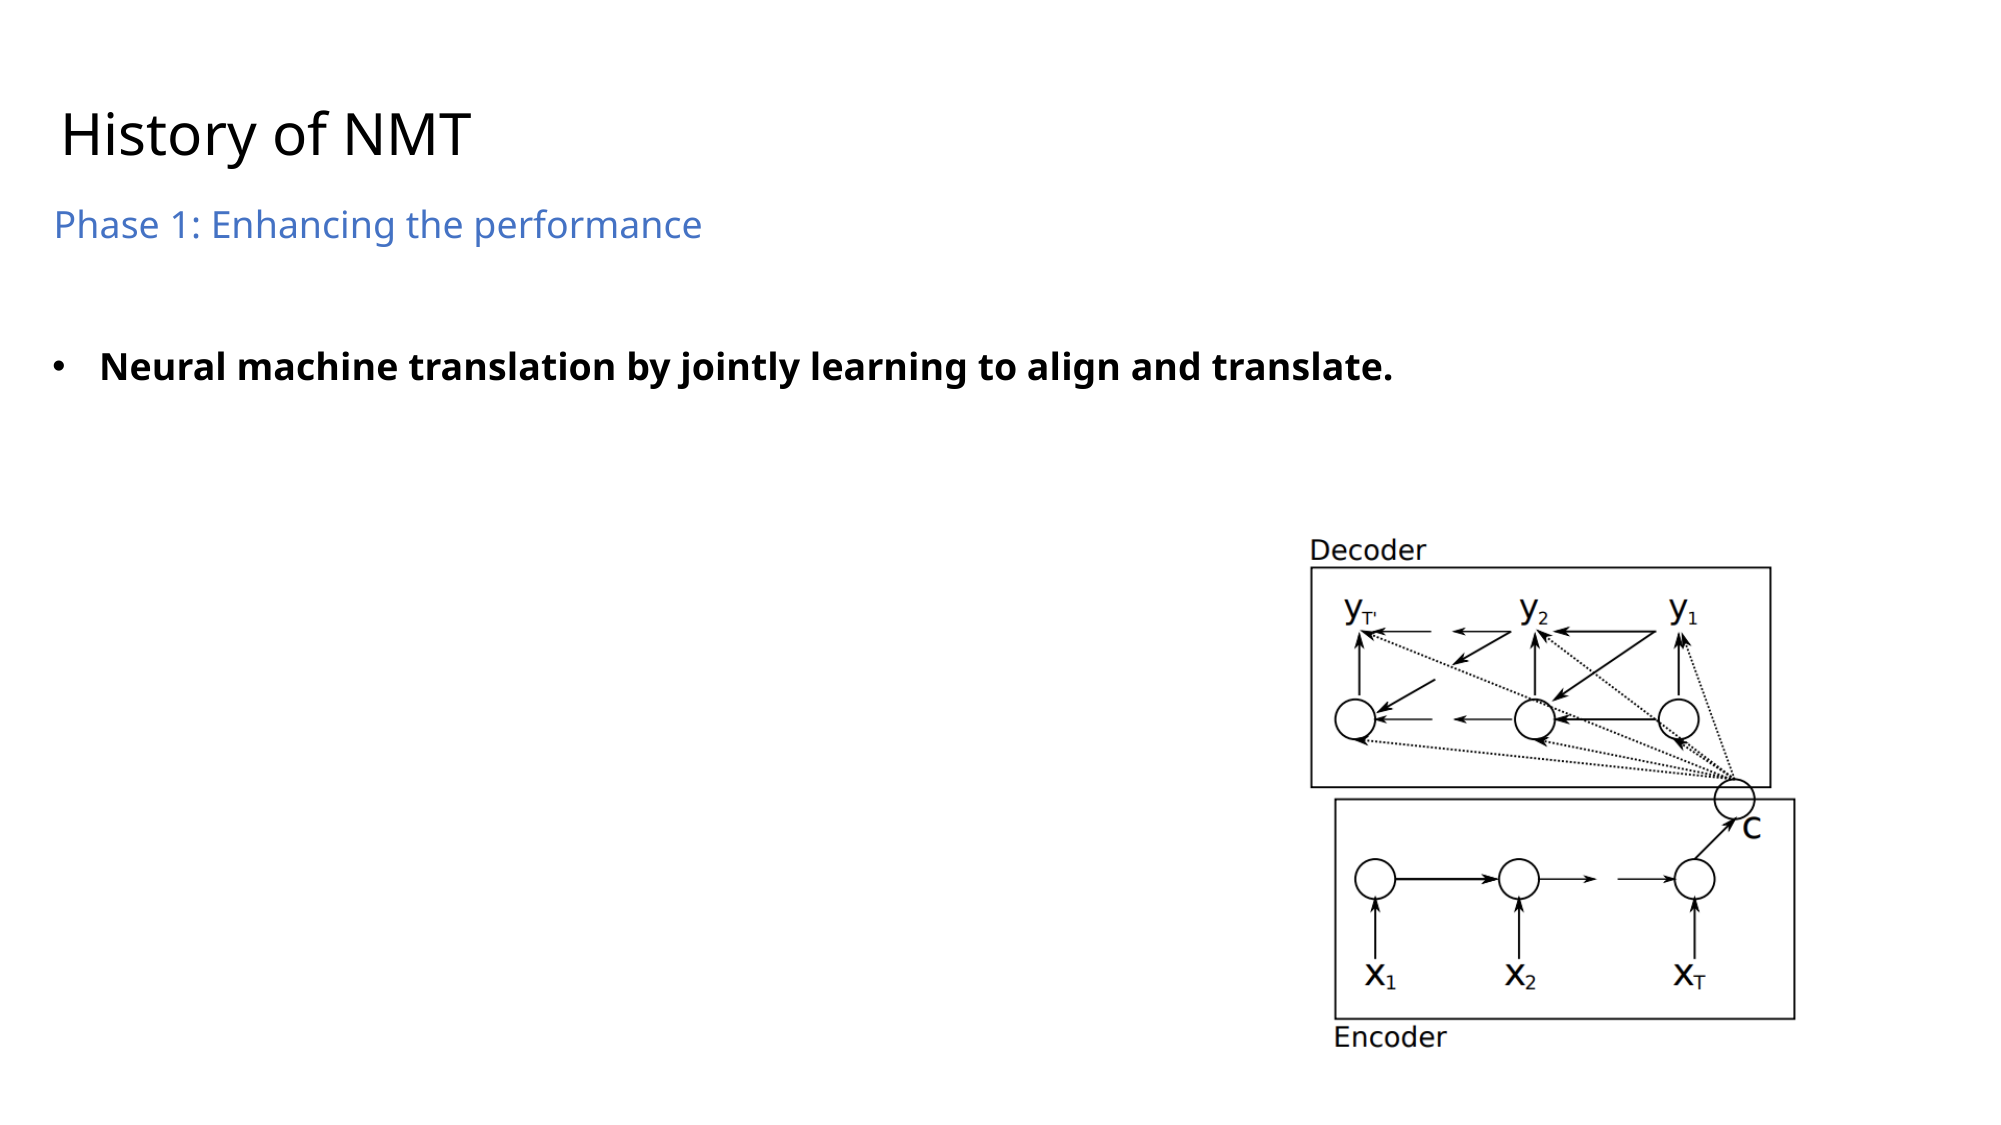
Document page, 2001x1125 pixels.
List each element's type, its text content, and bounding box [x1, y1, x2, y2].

picture [1271, 514, 1834, 1077]
text_box Phase 1: Enhancing the performance [38, 193, 719, 254]
text_box Neural machine translation by jointly learning to align and translate. [37, 312, 1411, 463]
text_box History of NMT [45, 89, 488, 175]
